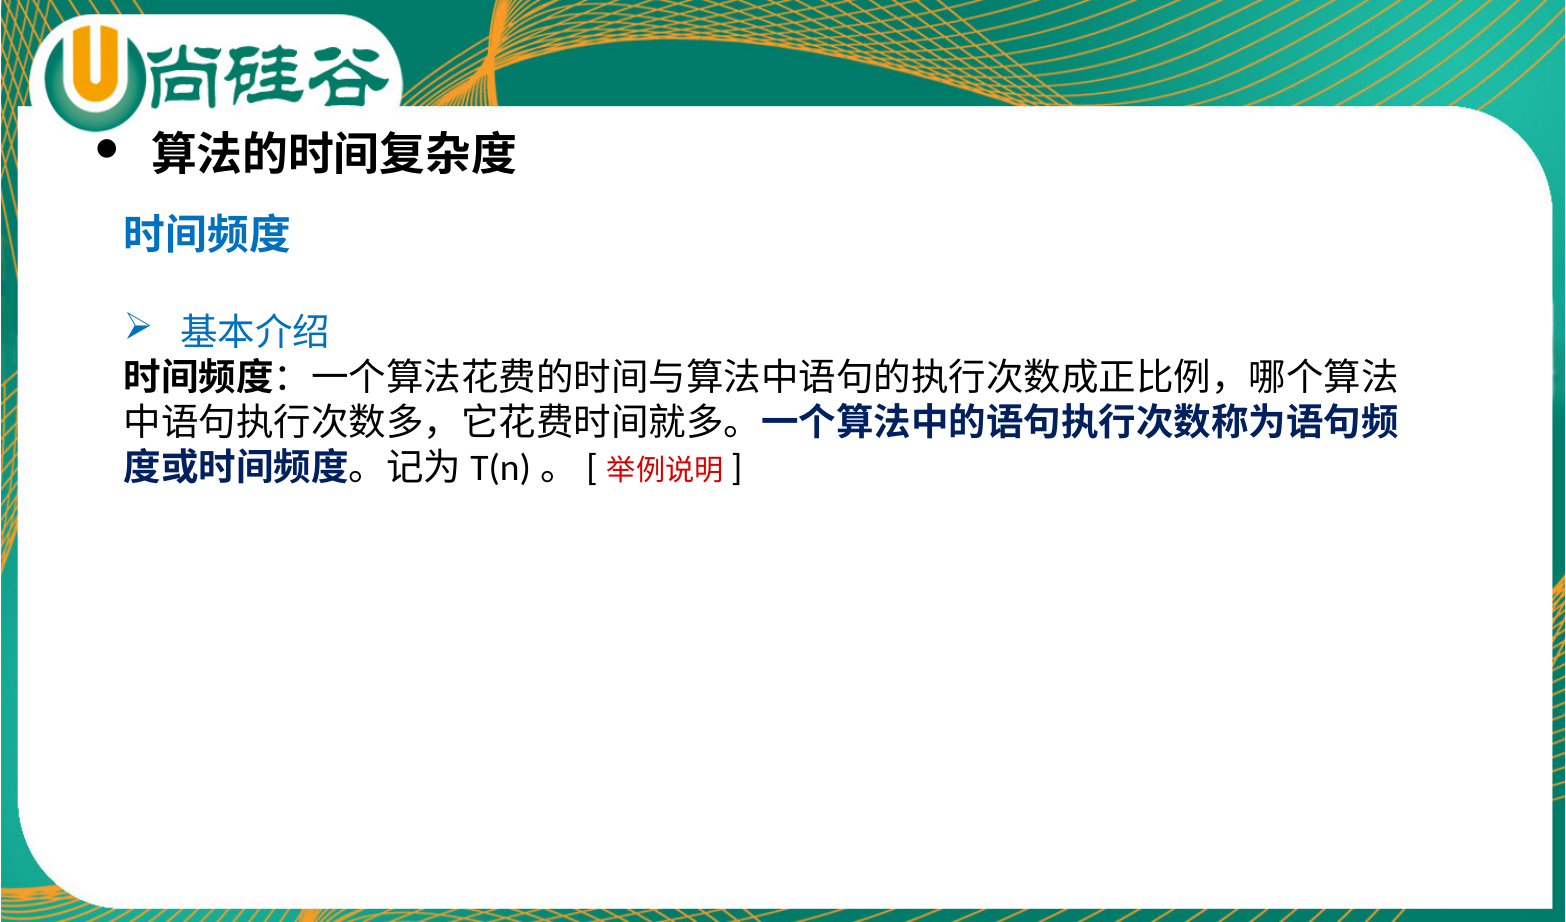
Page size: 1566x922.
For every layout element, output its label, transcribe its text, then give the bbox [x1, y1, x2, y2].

text_box 算法的时间复杂度 [79, 123, 1325, 188]
text_box 时间频度 基本介绍 时间频度：一个算法花费的时间与算法中语句的执行次数成正比例，哪个算法中语句执行次数多，它花费时间就多。一个算法中的语句执行次数称为语句频度或时间频度。记为T(n)。[举例说明] [109, 200, 1445, 586]
picture [0, 0, 1566, 922]
